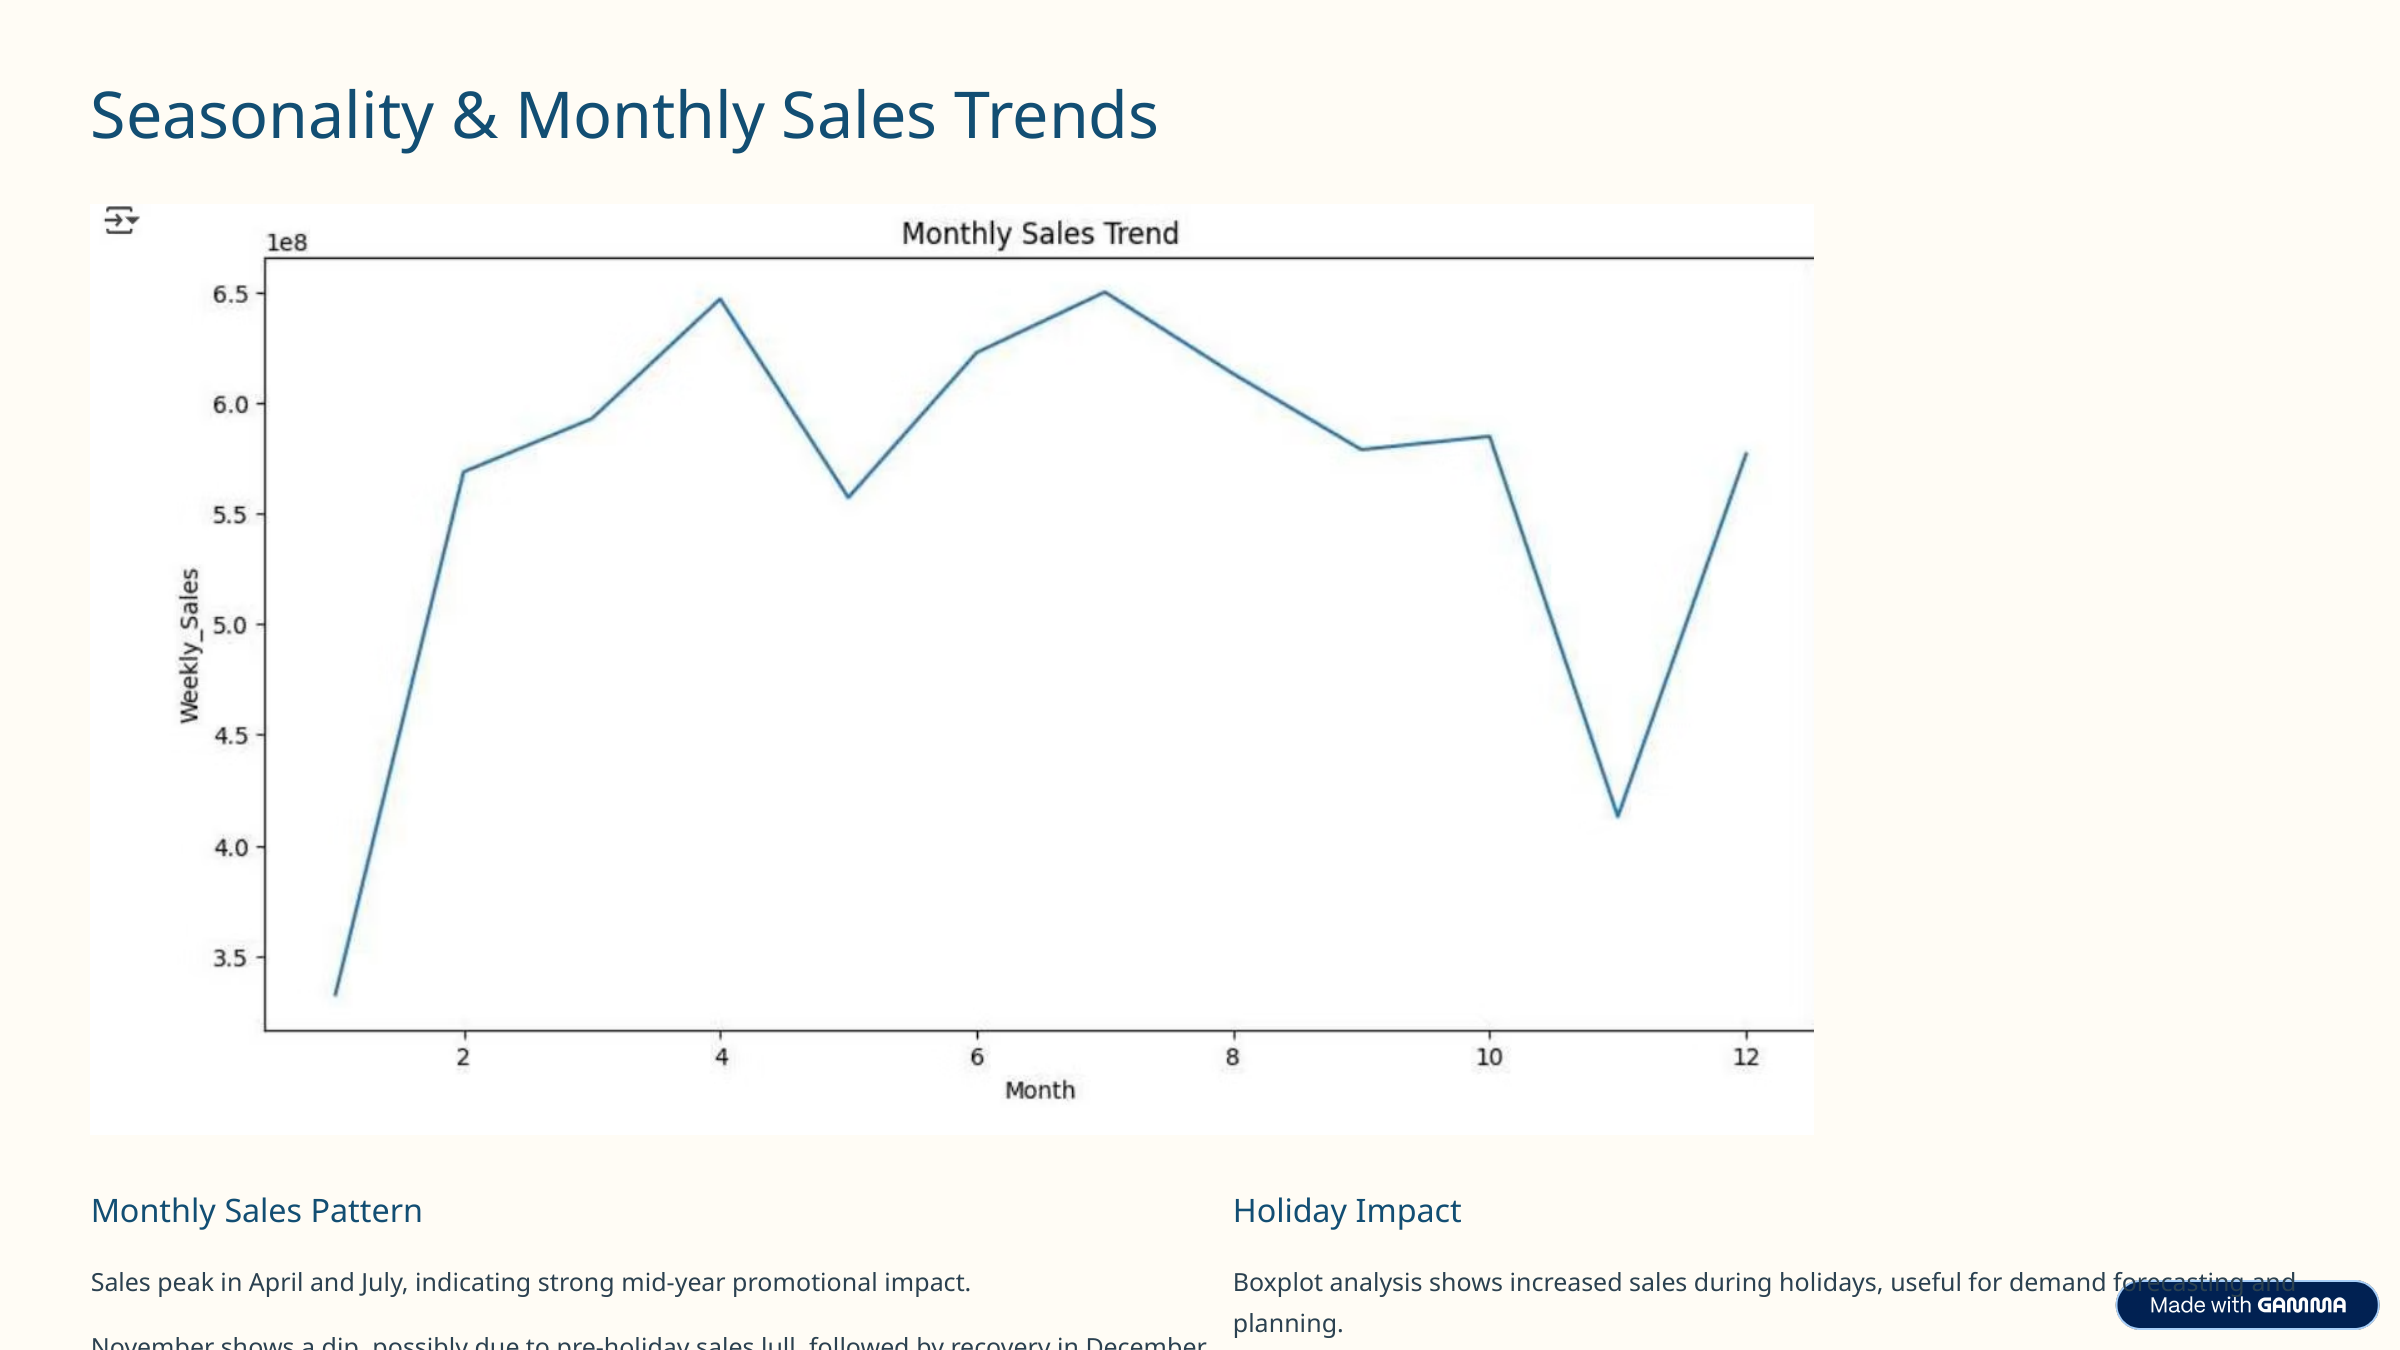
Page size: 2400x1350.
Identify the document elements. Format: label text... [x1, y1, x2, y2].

text_box Sales peak in April and July, indicating strong mid-year promotional impact. [90, 1256, 1169, 1298]
text_box November shows a dip, possibly due to pre-holiday sales lull, followed by recovery in December. [90, 1321, 1169, 1350]
text_box Seasonality & Monthly Sales Trends [90, 71, 1228, 153]
text_box Holiday Impact [1232, 1189, 1558, 1231]
text_box Monthly Sales Pattern [90, 1189, 449, 1231]
text_box Boxplot analysis shows increased sales during holidays, useful for demand forecasting and planning. [1232, 1256, 2311, 1340]
picture [90, 204, 1814, 1135]
picture [2311, 1271, 2389, 1339]
